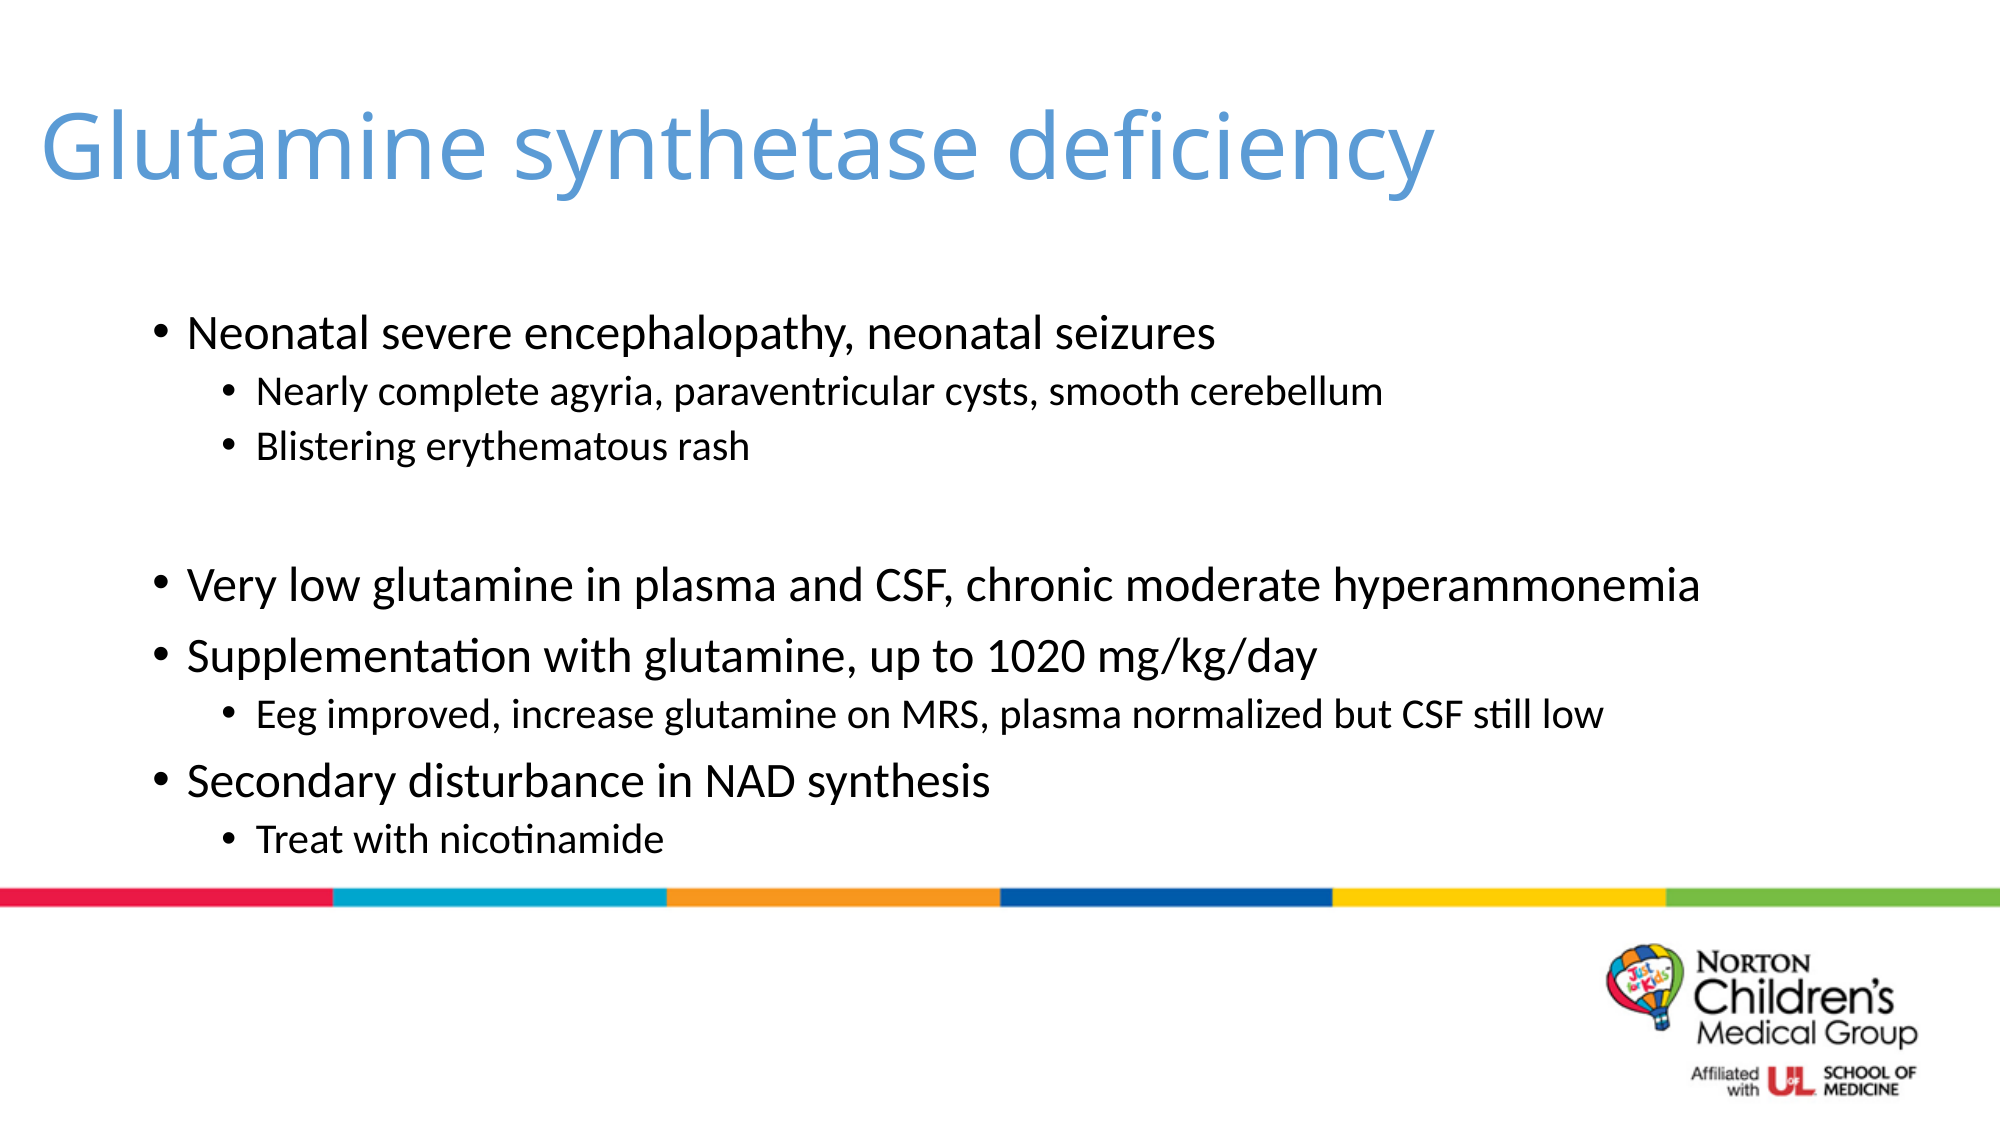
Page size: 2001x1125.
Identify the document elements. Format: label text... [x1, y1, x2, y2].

list Neonatal severe encephalopathy, neonatal seizures Nearly complete agyria, paraventricular cysts, smooth cerebellum Blistering erythematous rash Very low glutamine in plasma and CSF, chronic moderate hyperammonemia Supplementation with glutamine, up to 1020 mg/kg/day Eeg improved, increase glutamine on MRS, plasma normalized but CSF still low Secondary disturbance in NAD synthesis Treat with nicotinamide [137, 299, 1863, 876]
title Glutamine synthetase deficiency [24, 22, 1863, 278]
picture [0, 0, 2000, 1125]
